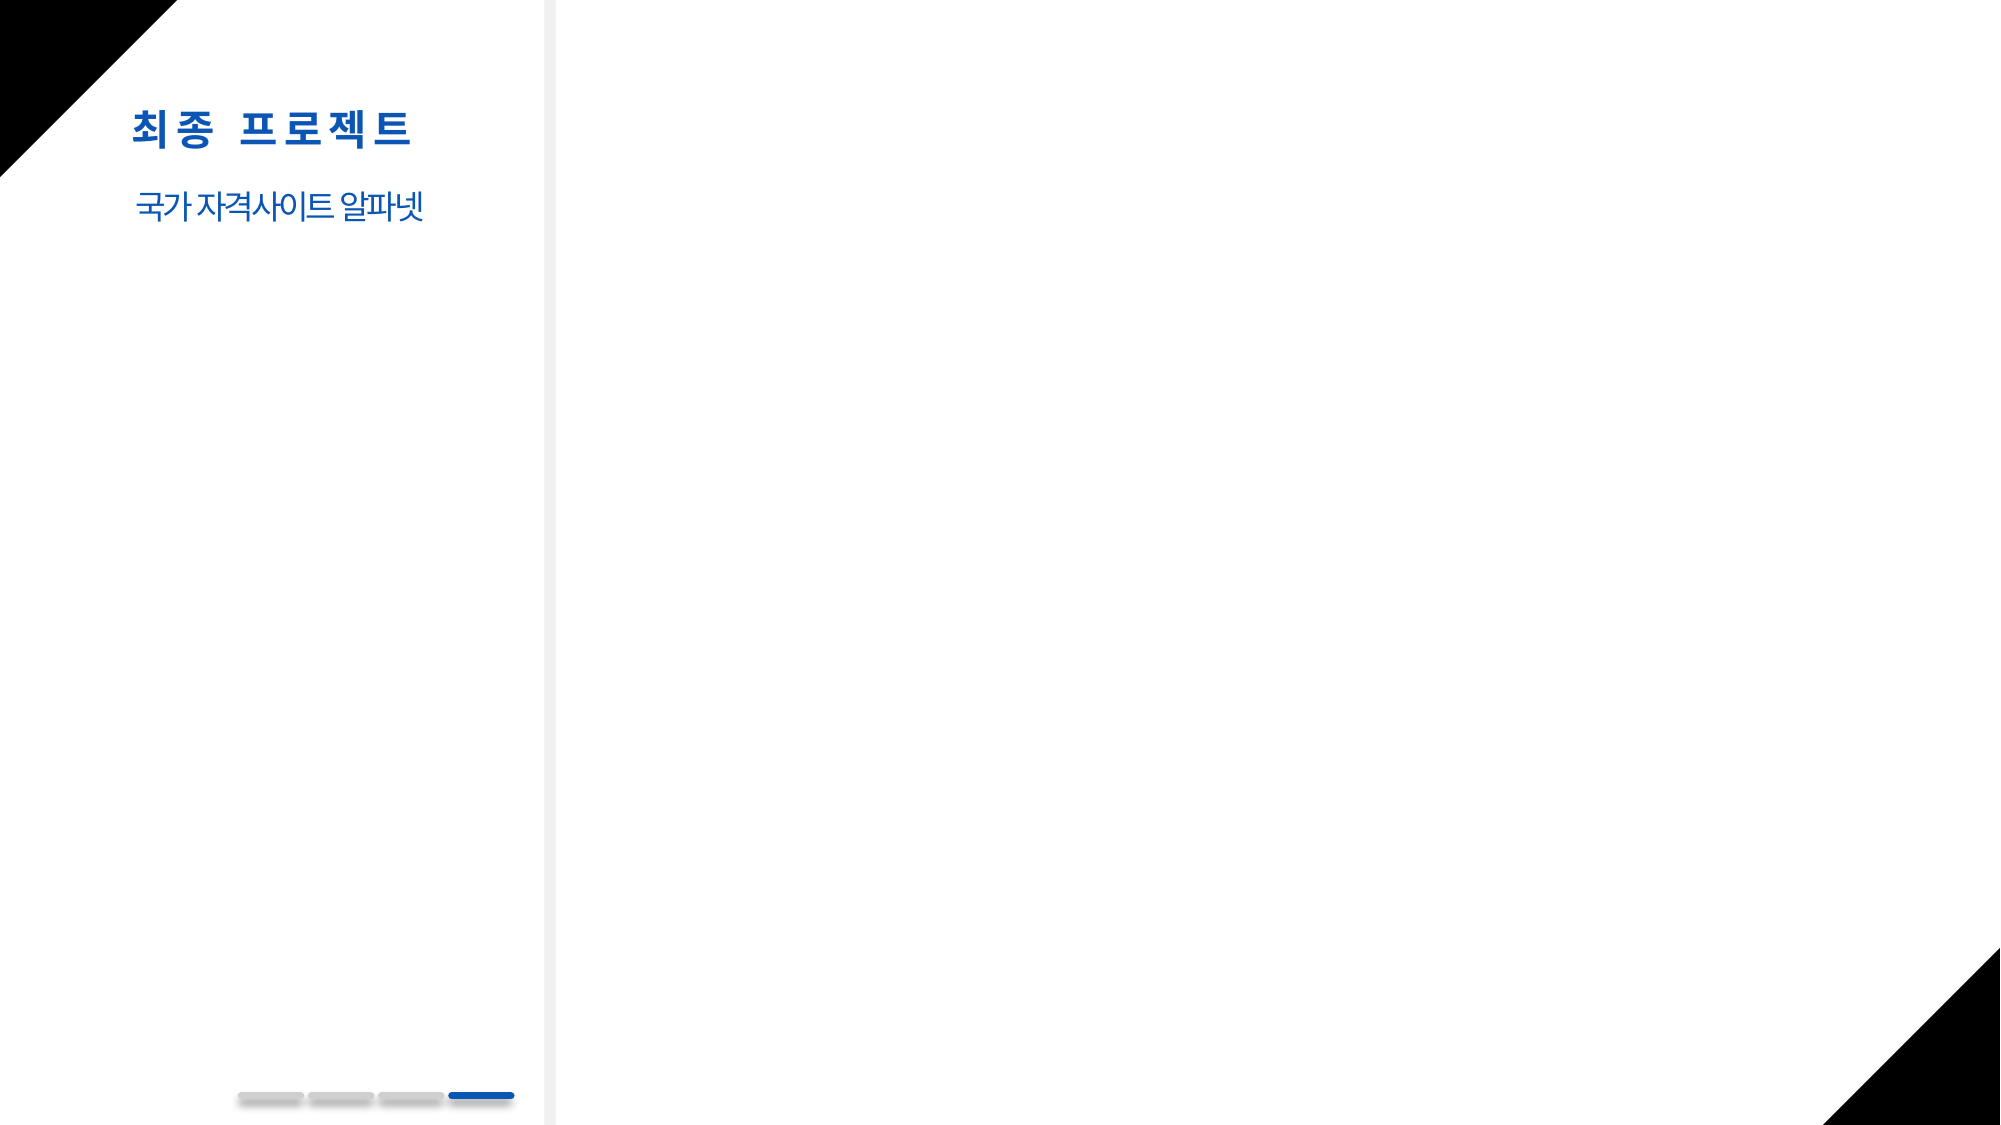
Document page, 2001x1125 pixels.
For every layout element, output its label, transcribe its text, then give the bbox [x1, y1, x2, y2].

text_box 국가 자격사이트 알파넷 [120, 178, 452, 234]
text_box 최종 프로젝트 [117, 96, 428, 162]
